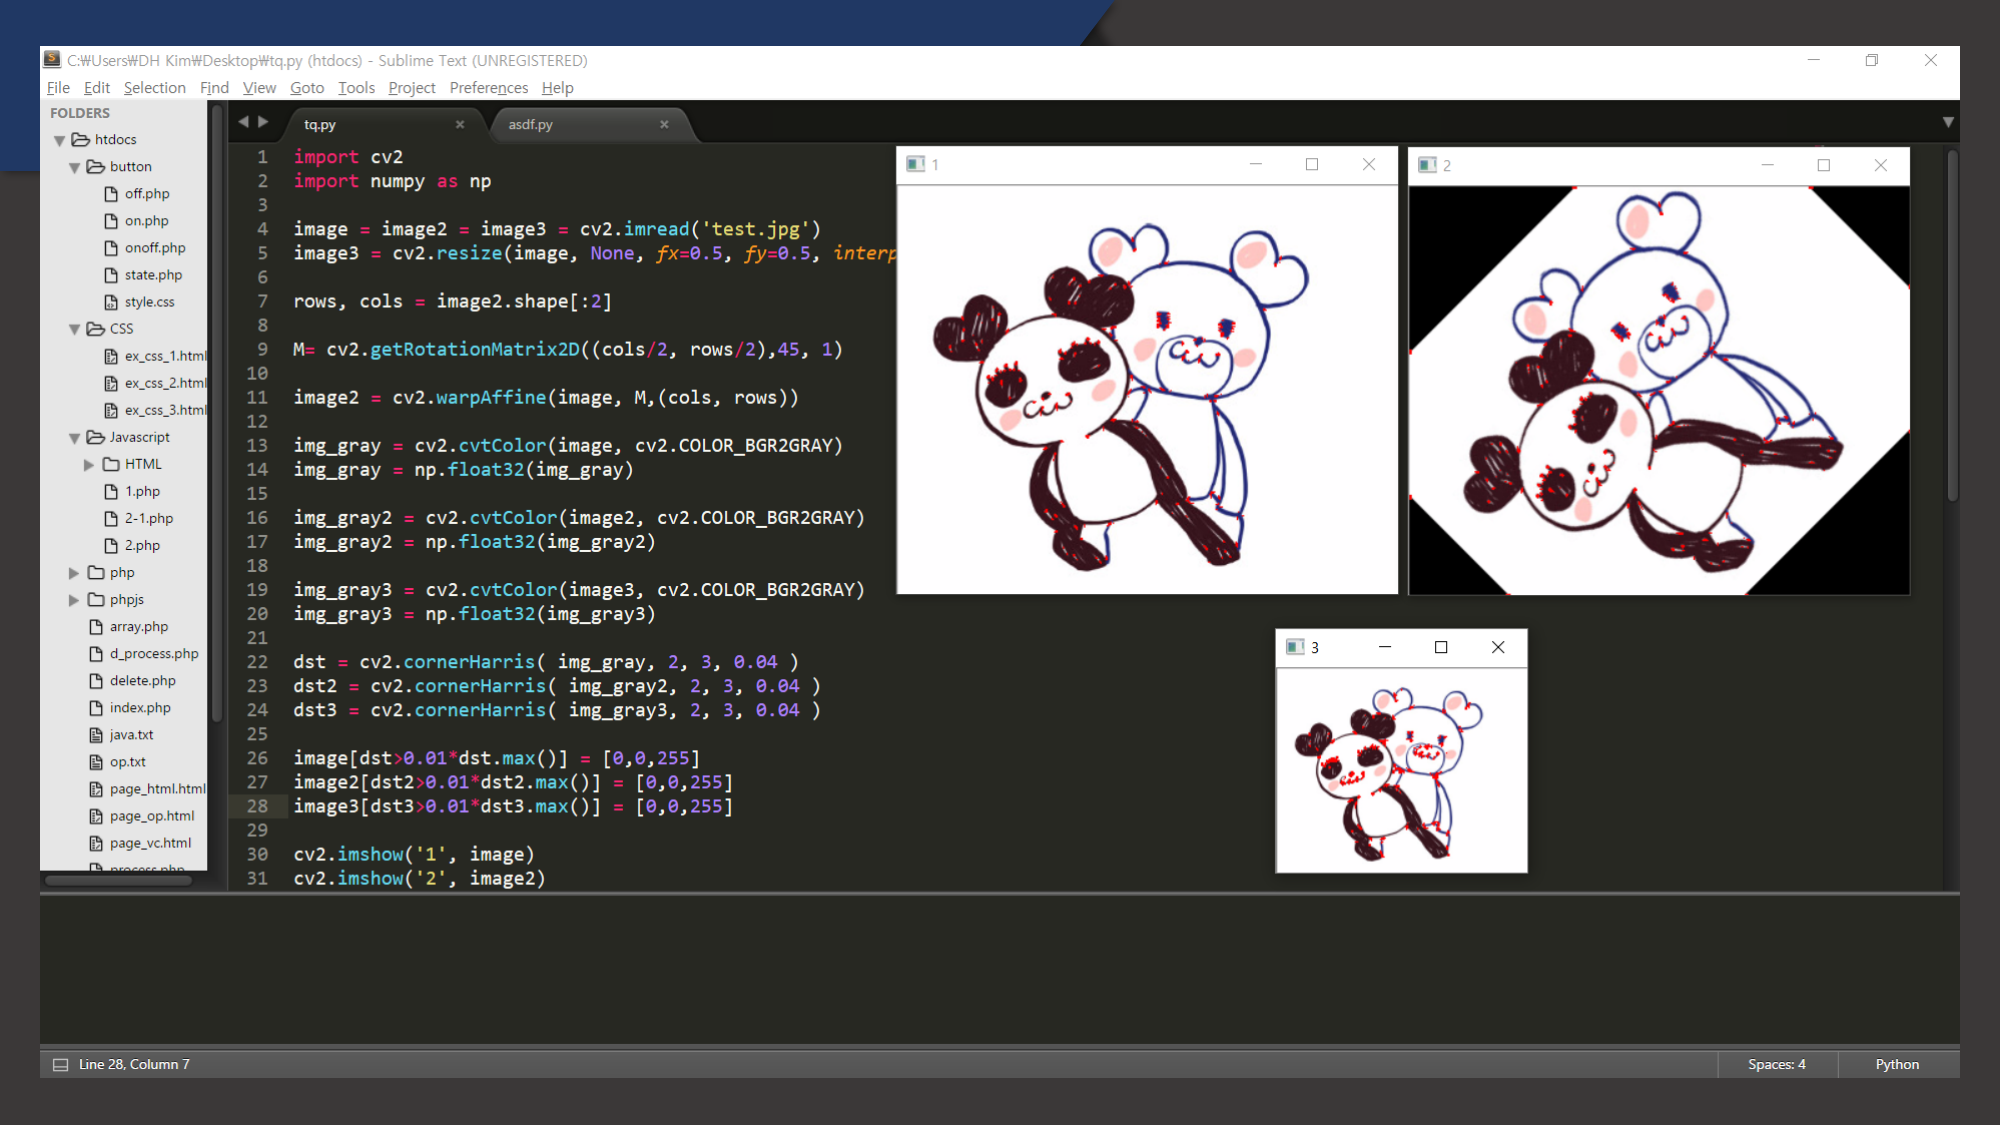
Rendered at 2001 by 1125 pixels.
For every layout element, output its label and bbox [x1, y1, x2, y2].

text_box [1095, 38, 1105, 46]
picture [40, 46, 1960, 1078]
text_box [0, 0, 1116, 172]
